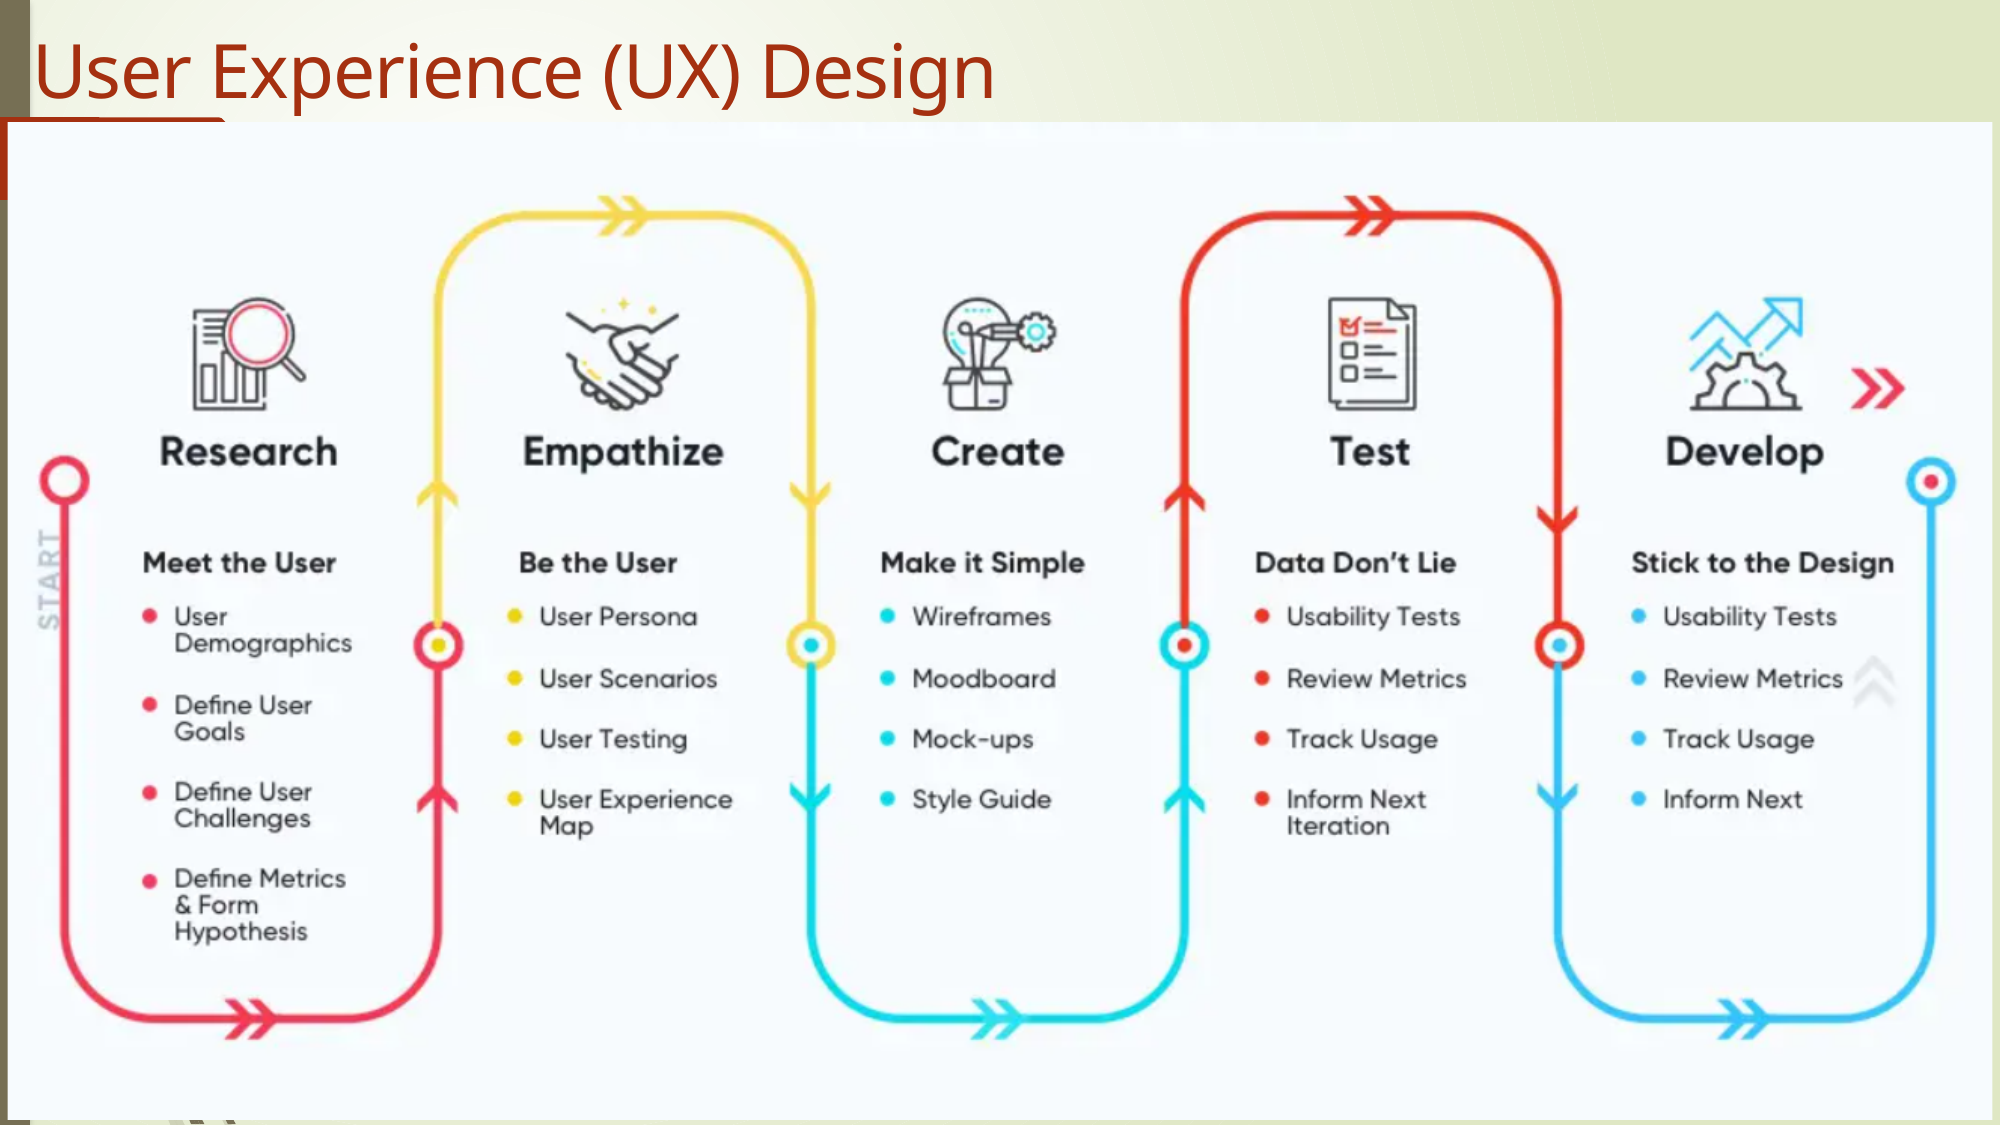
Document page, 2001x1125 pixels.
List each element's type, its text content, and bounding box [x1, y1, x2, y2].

picture [7, 122, 1993, 1121]
text_box User Experience (UX) Design [17, 26, 2000, 128]
